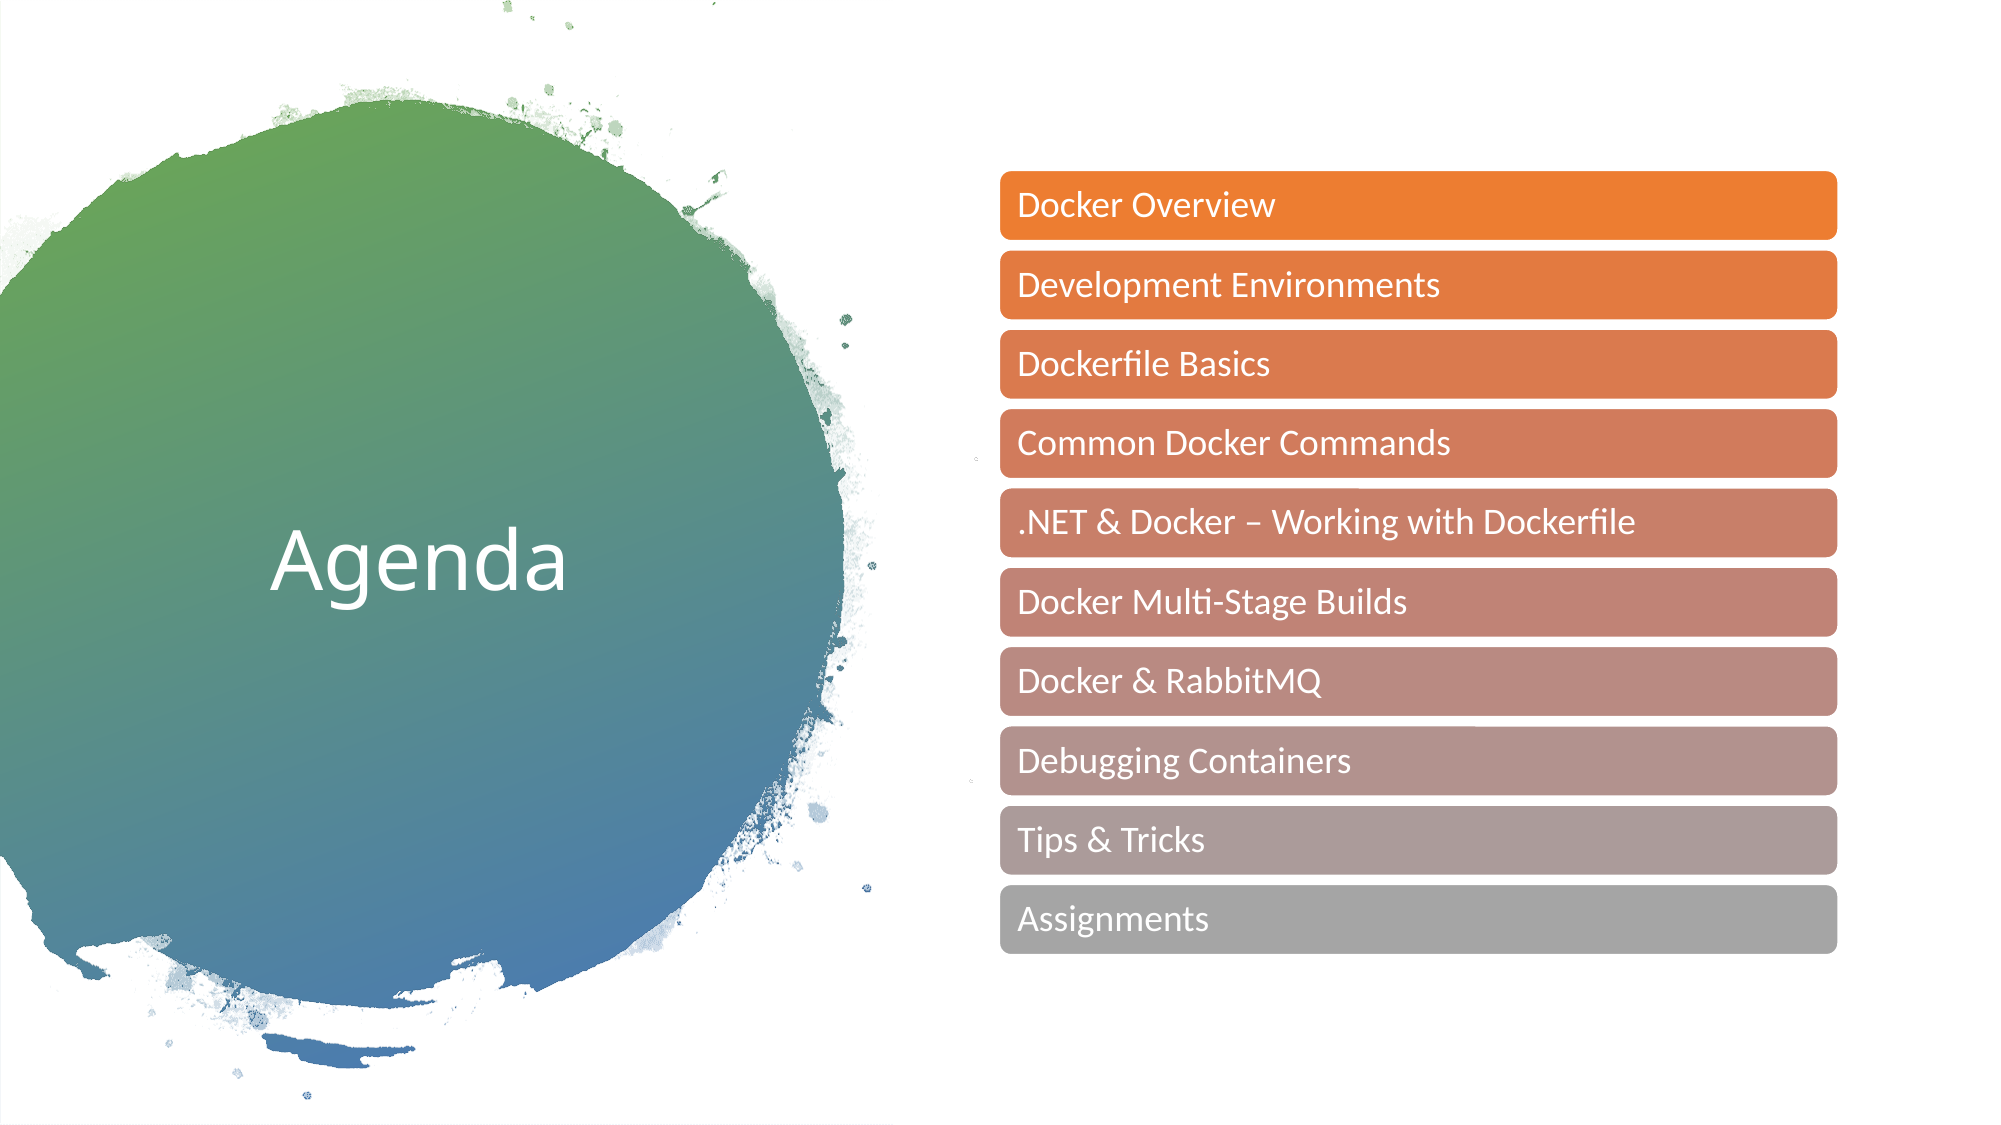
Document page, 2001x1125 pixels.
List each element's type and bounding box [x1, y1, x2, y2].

picture [0, 0, 2000, 1125]
list [999, 156, 1839, 969]
